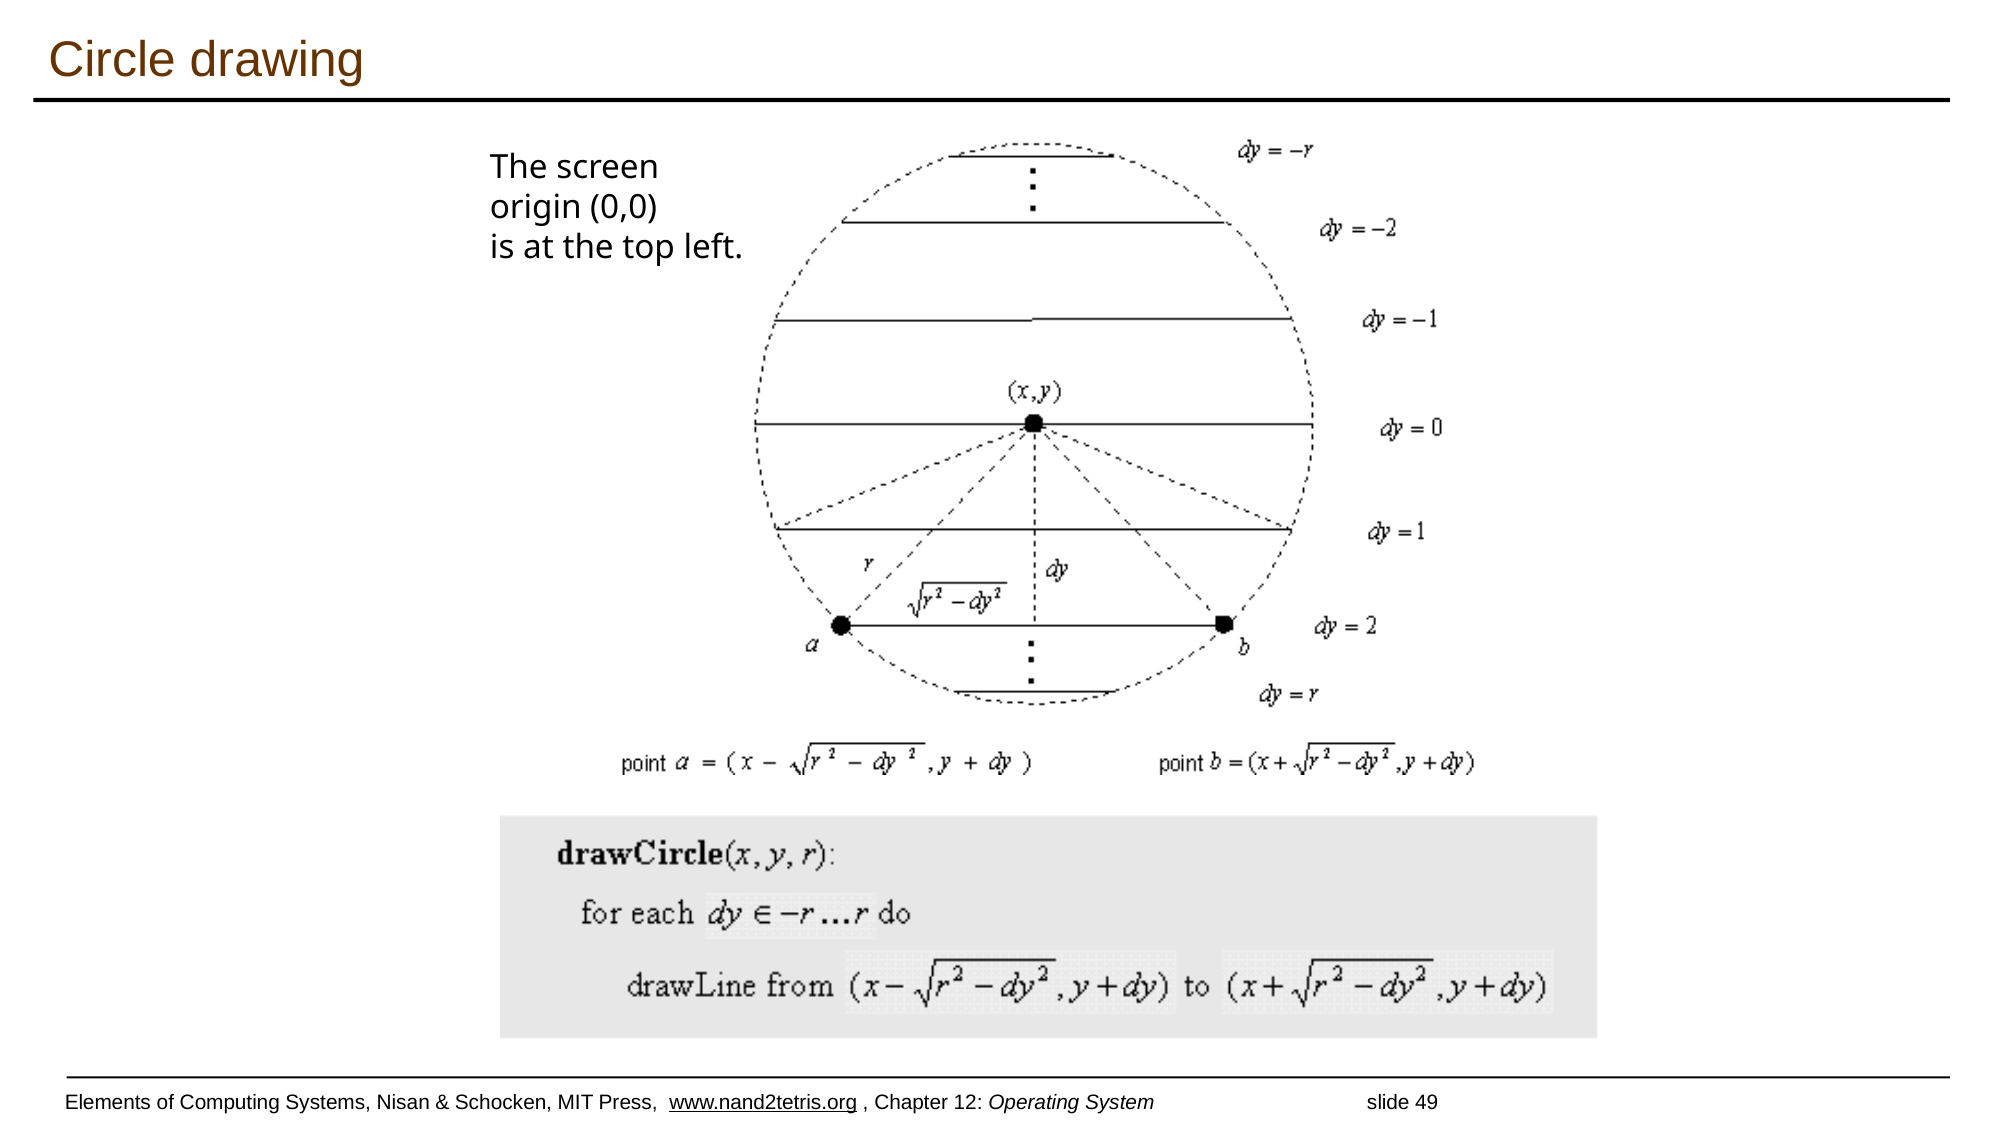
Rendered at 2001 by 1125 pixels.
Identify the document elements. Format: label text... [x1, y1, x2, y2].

picture [499, 812, 1601, 1043]
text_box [474, 124, 1497, 776]
title Circle drawing [33, 12, 1950, 100]
